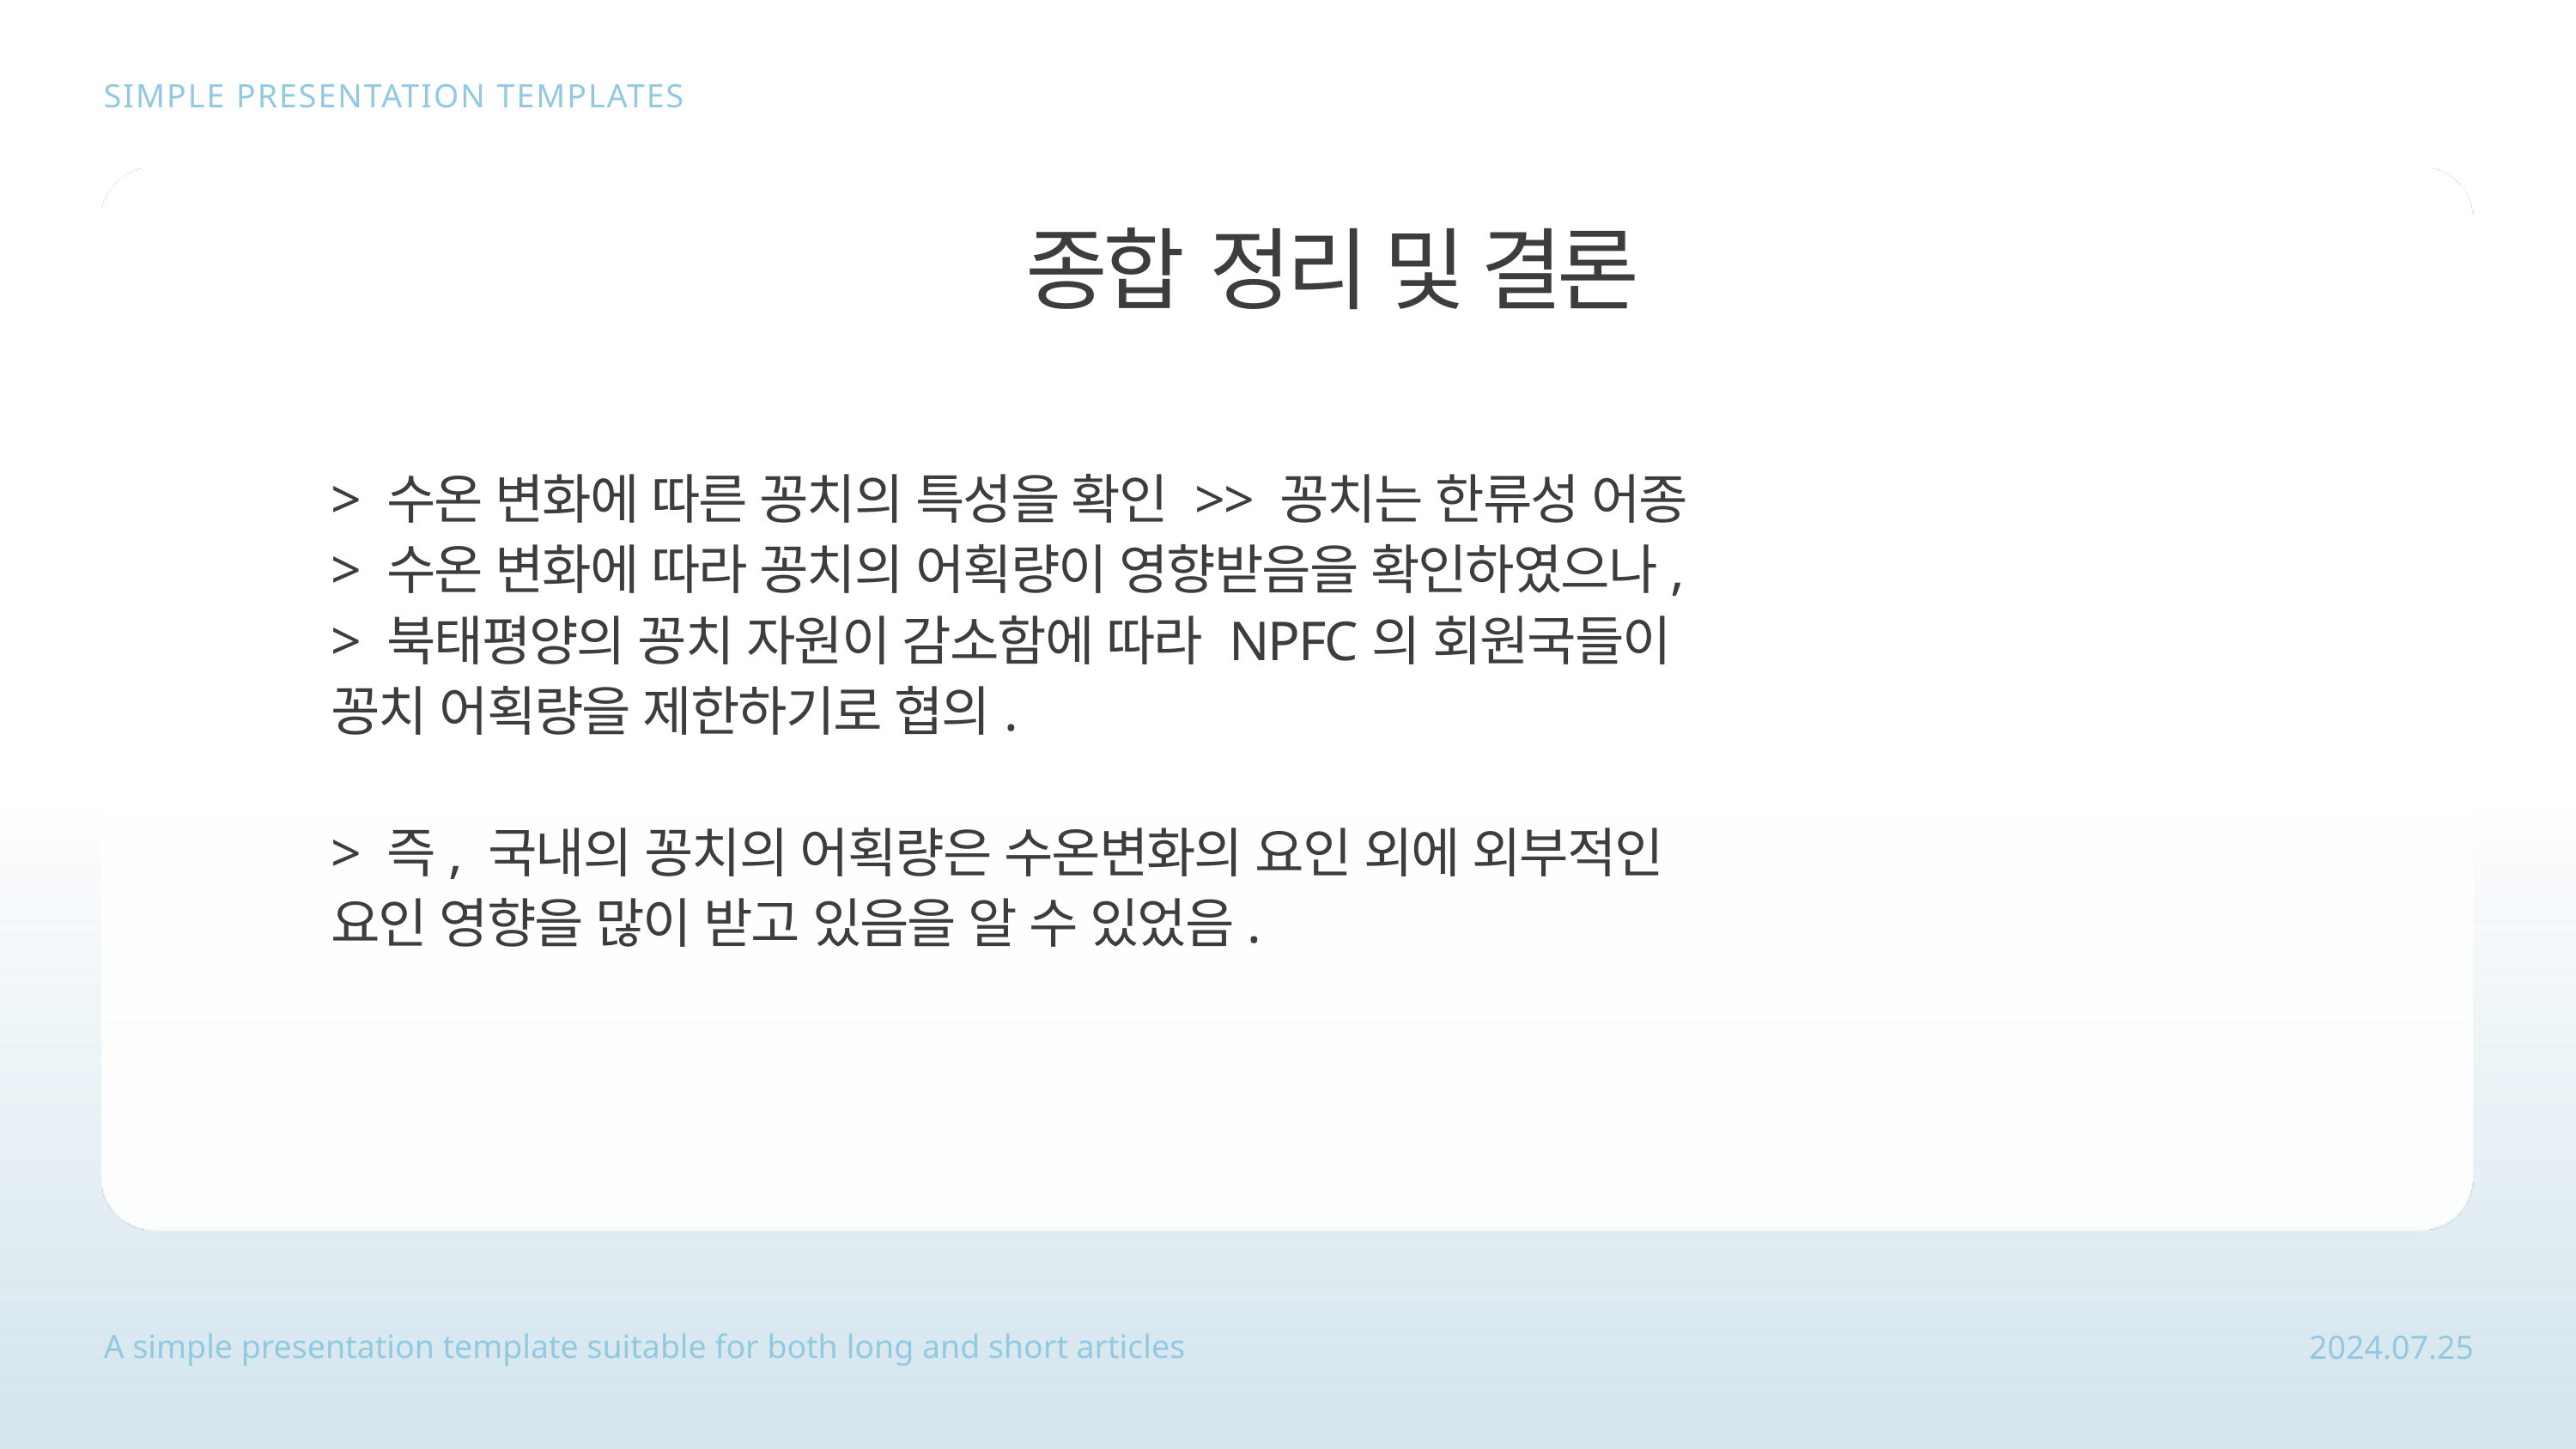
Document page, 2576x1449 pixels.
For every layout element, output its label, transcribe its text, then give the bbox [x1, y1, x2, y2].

picture [0, 167, 2576, 1449]
text_box SIMPLE PRESENTATION TEMPLATES [103, 70, 870, 115]
